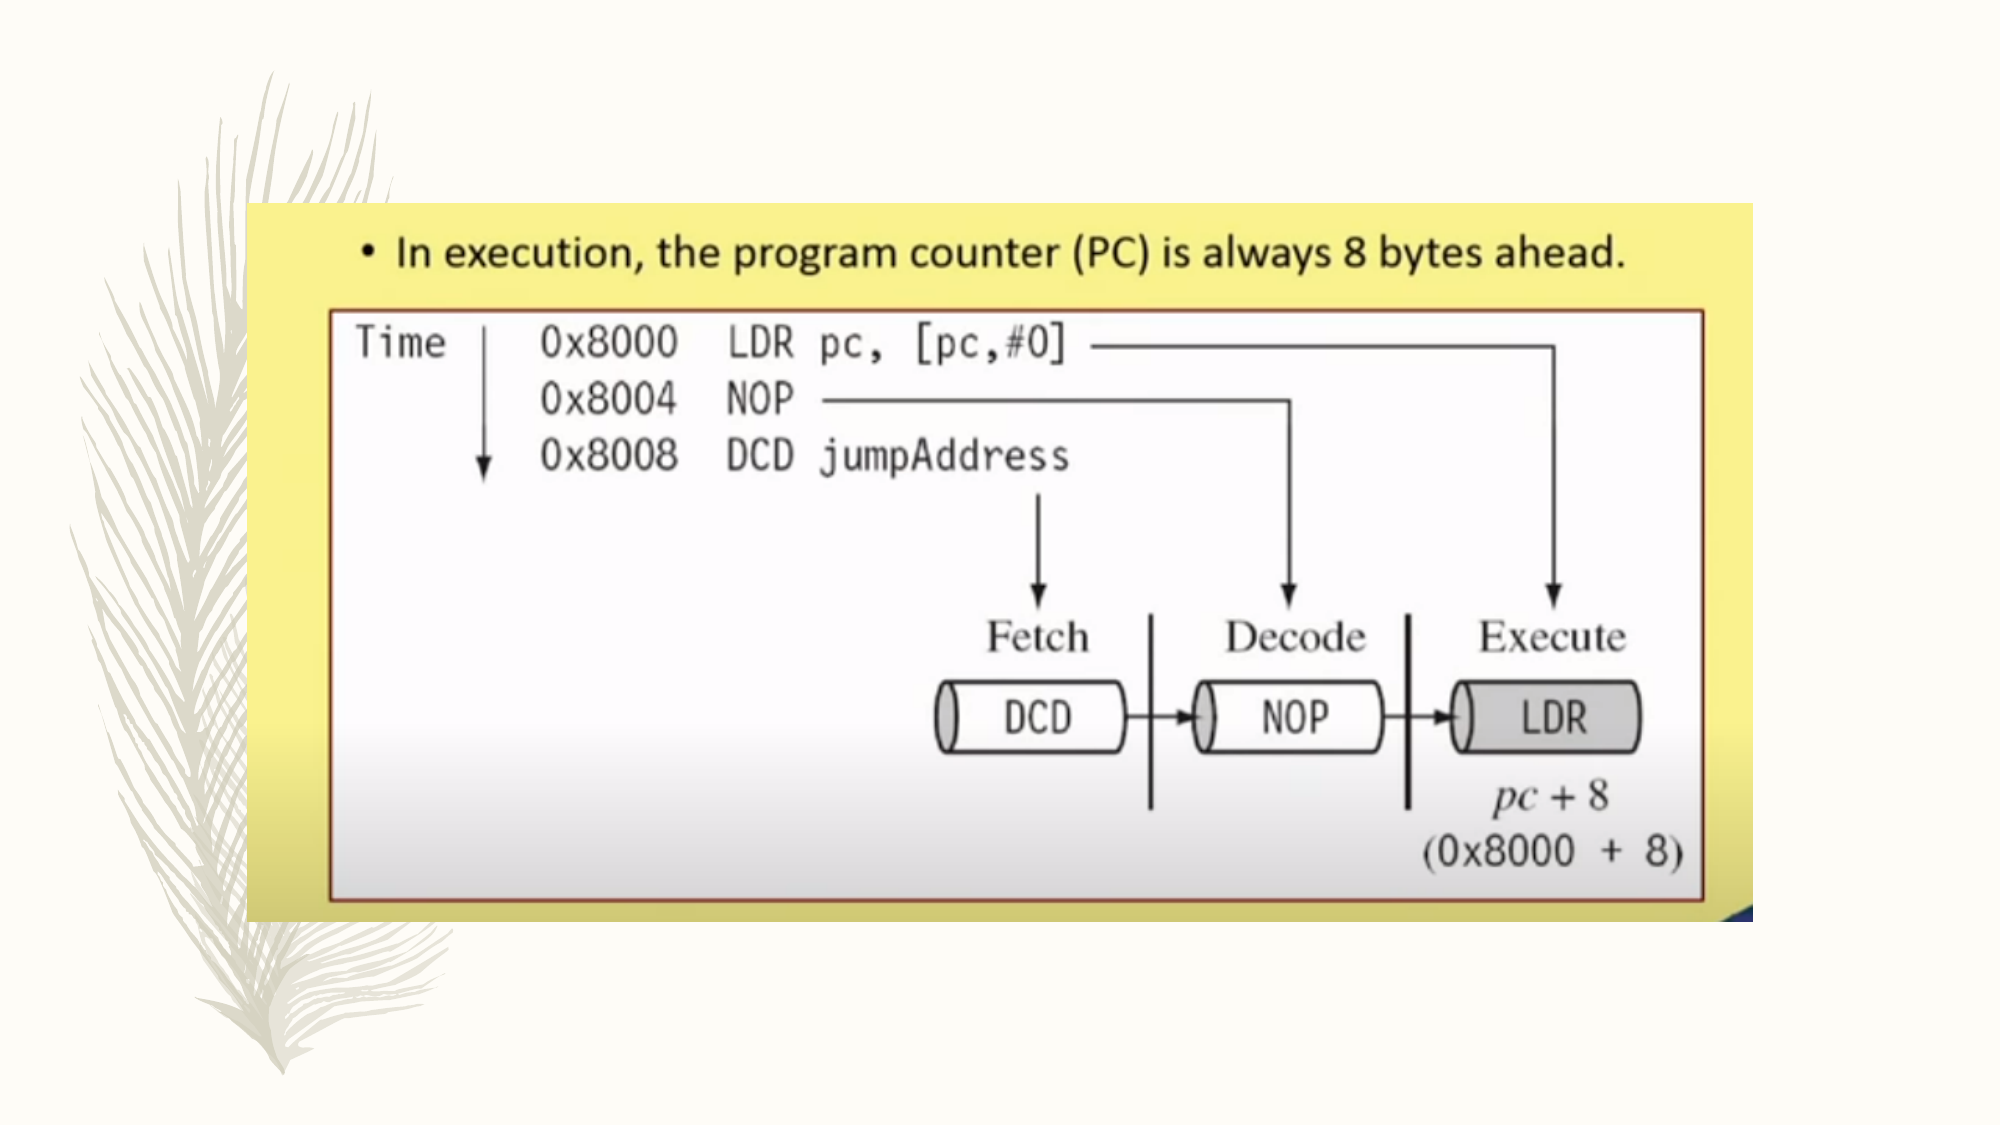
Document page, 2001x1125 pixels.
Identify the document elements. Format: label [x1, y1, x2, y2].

picture [247, 202, 1753, 923]
